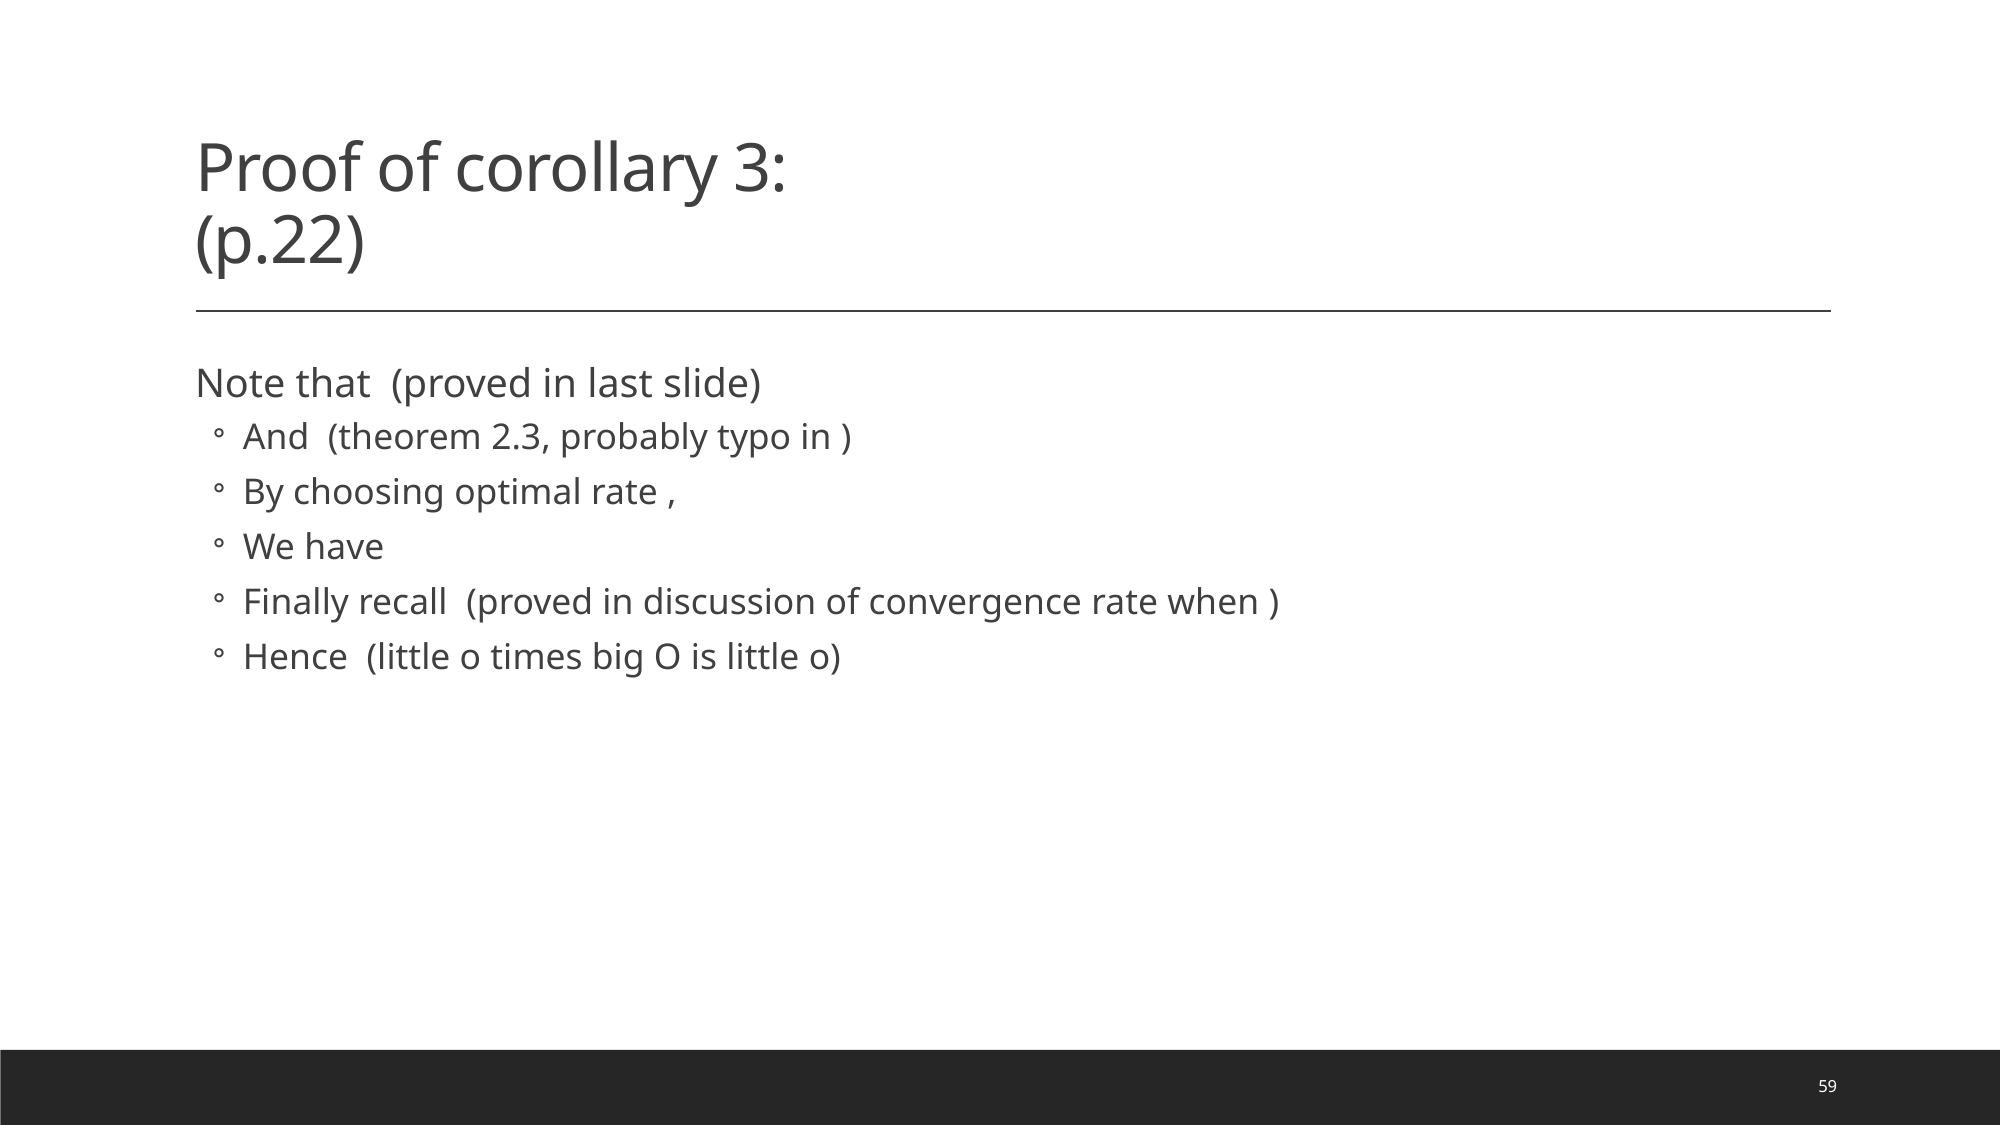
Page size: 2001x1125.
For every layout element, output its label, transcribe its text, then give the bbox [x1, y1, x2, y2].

slide_number 59 [1803, 1057, 1932, 1118]
